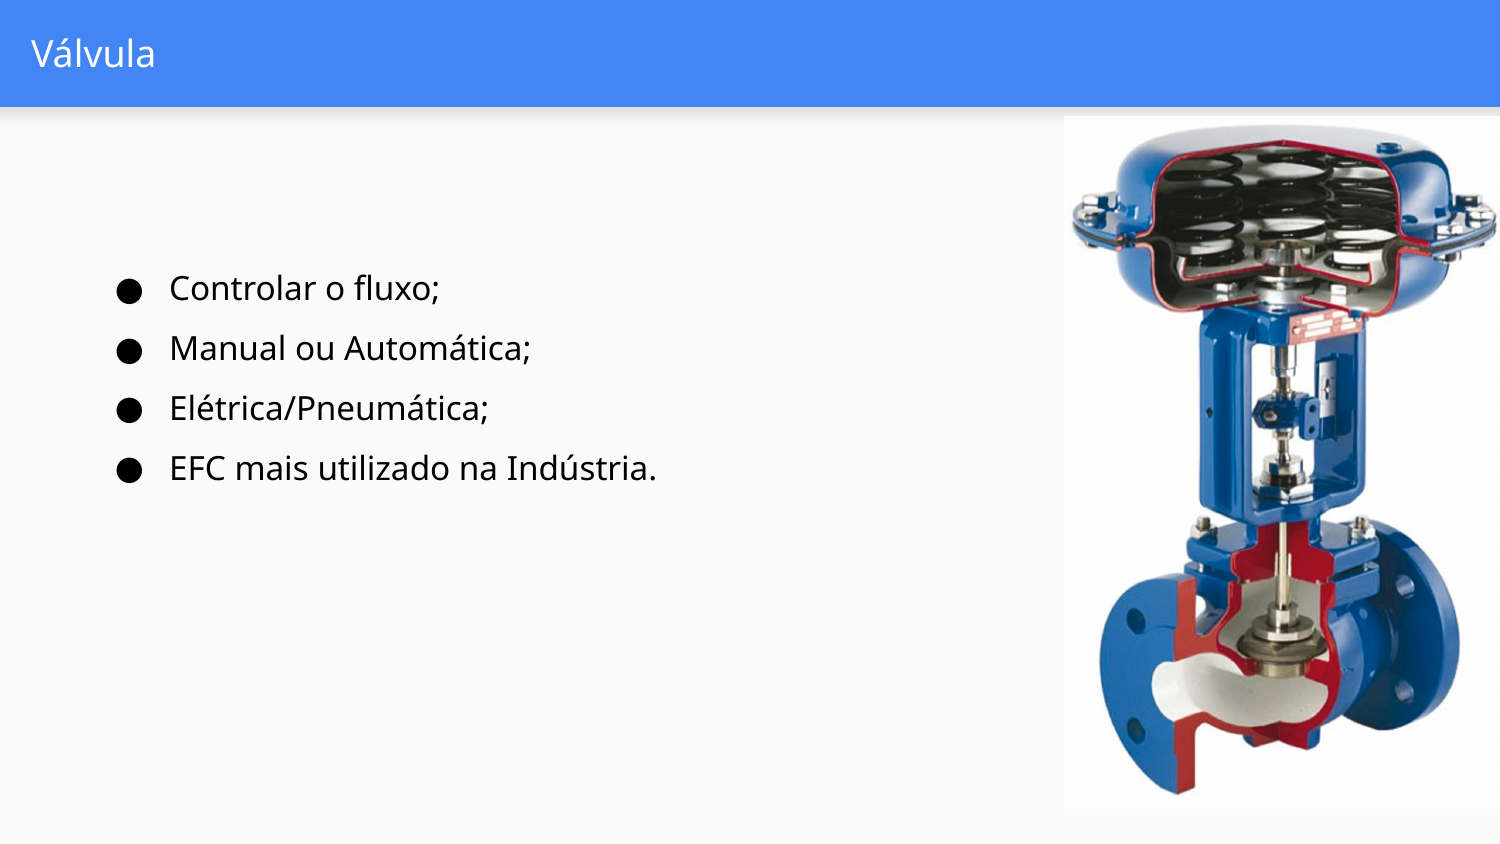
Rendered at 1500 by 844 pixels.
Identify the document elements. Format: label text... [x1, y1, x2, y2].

picture [1063, 116, 1500, 810]
title Válvula [16, 2, 1464, 102]
text_box Controlar o fluxo; Manual ou Automática; Elétrica/Pneumática; EFC mais utilizado na Indústria. [79, 232, 1029, 502]
